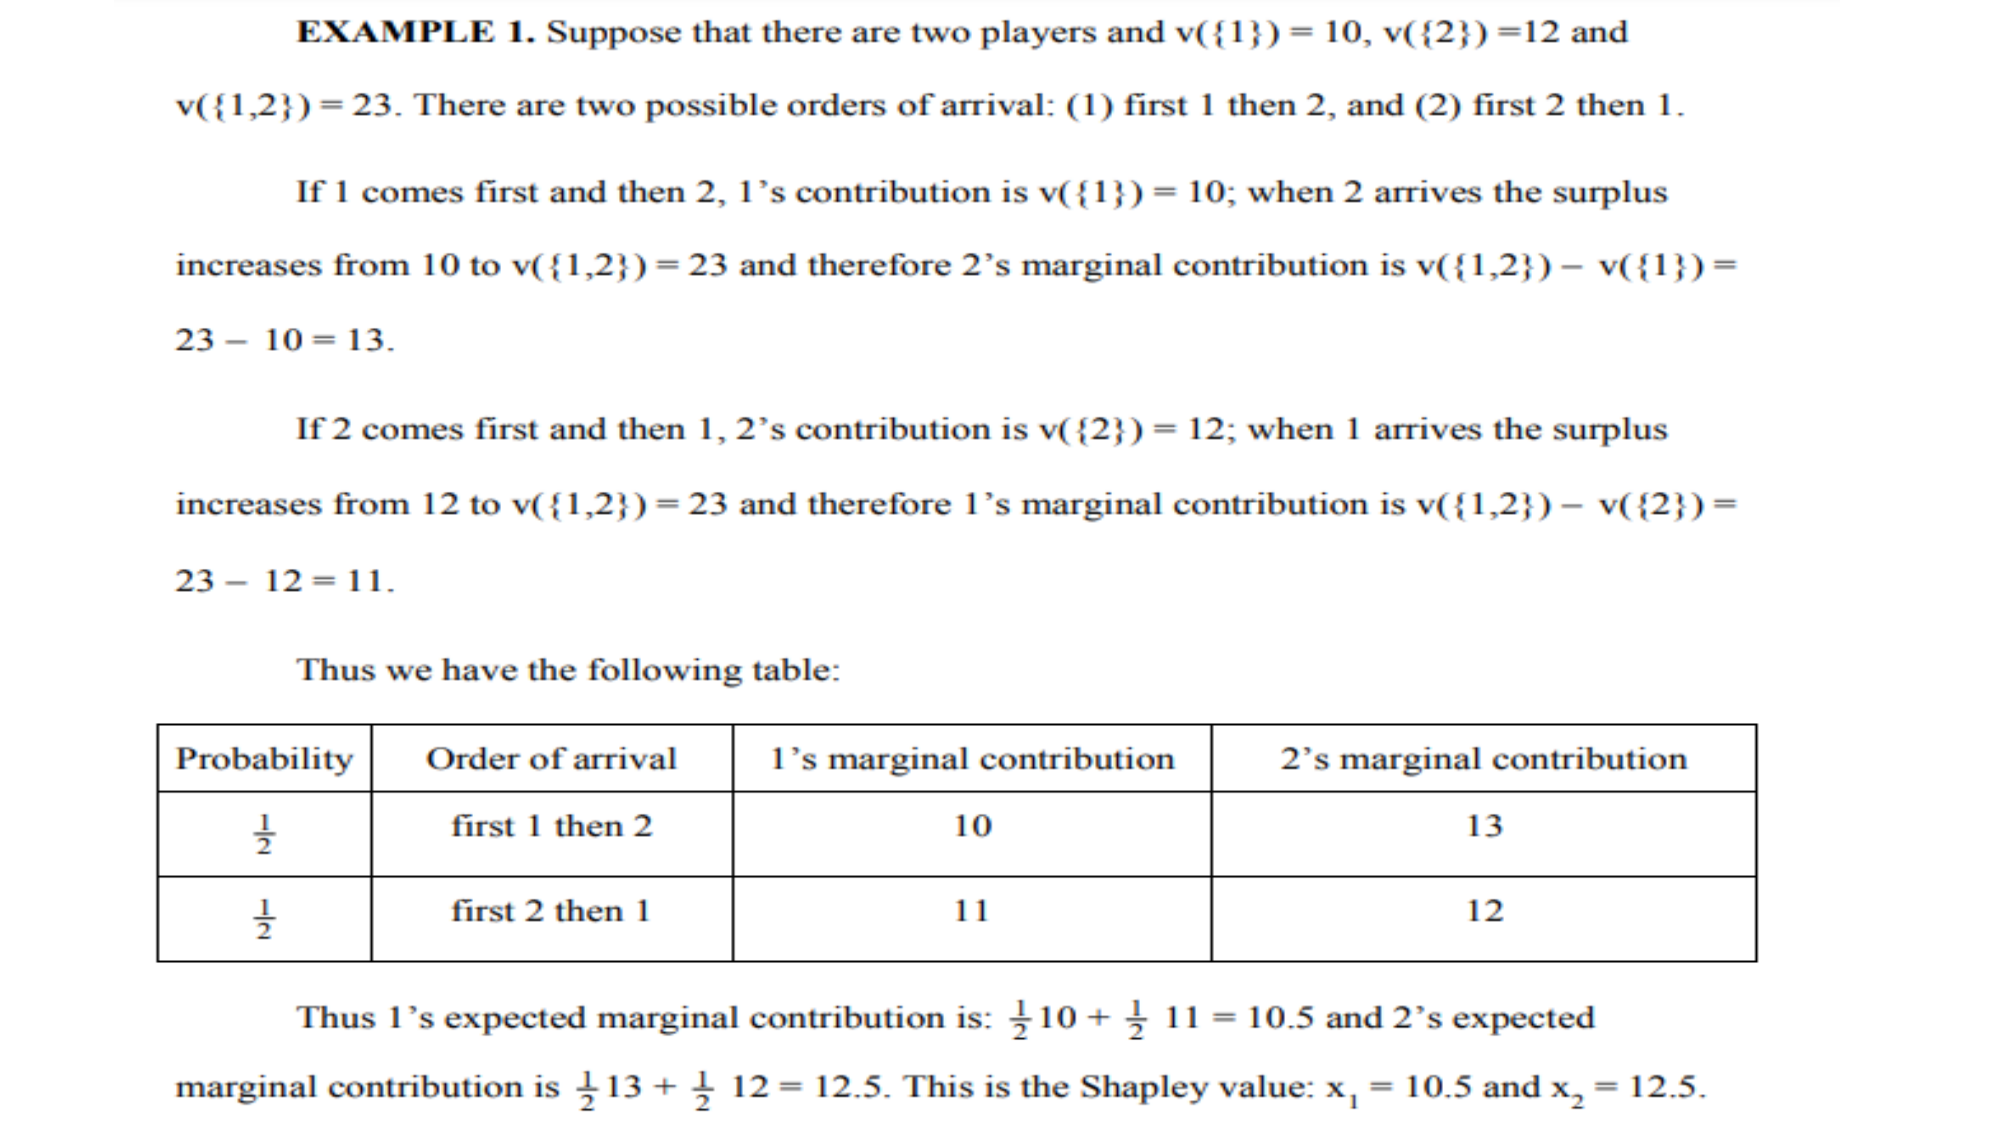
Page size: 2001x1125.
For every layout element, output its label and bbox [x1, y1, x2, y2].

picture [114, 0, 1840, 1125]
